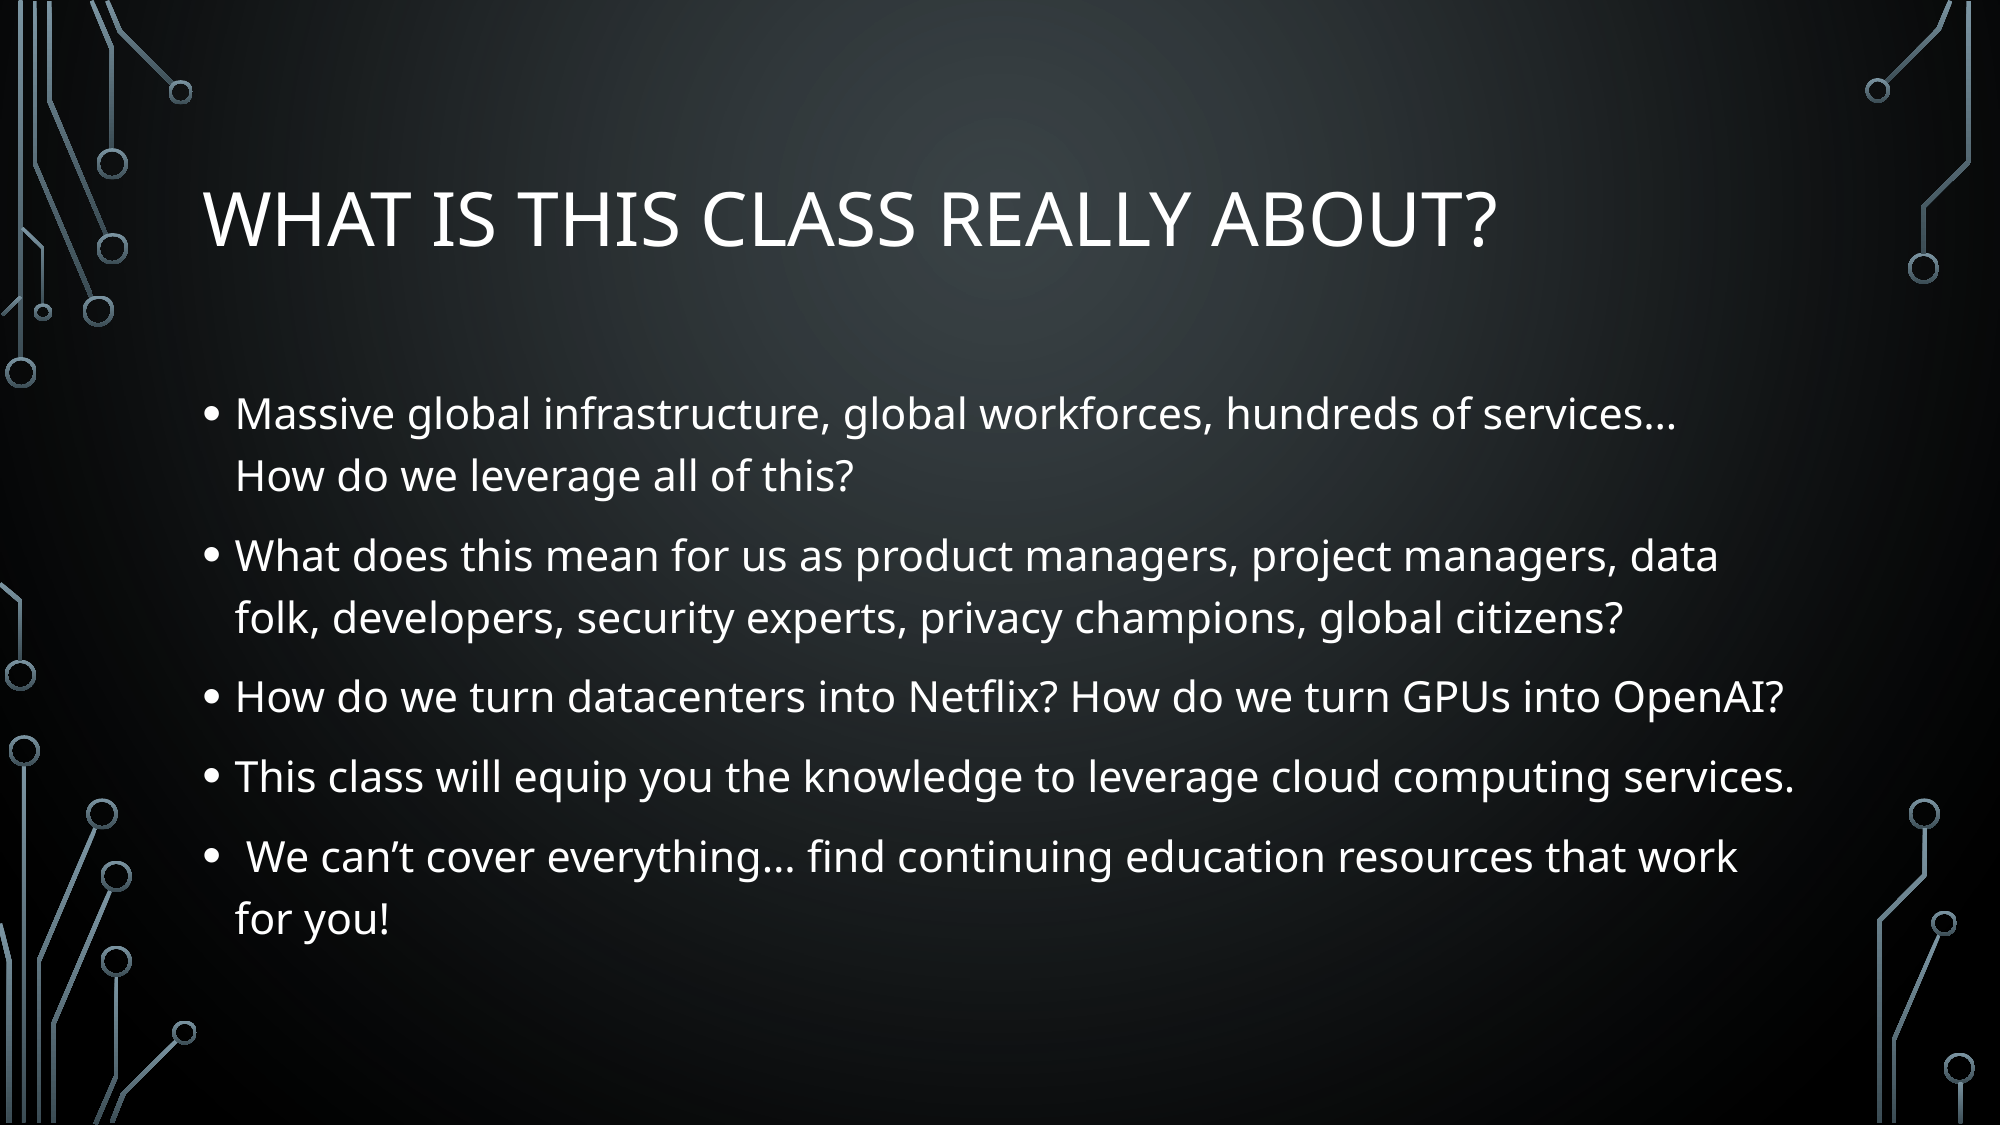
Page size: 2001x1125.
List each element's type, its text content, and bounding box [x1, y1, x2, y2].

title What is this Class Really about? [187, 101, 1813, 344]
list Massive global infrastructure, global workforces, hundreds of services… How do we leverage all of this? What does this mean for us as product managers, project managers, data folk, developers, security experts, privacy champions, global citizens? How do we turn datacenters into Netflix? How do we turn GPUs into OpenAI? This class will equip you the knowledge to leverage cloud computing services. We can’t cover everything… find continuing education resources that work for you! [187, 369, 1813, 1067]
